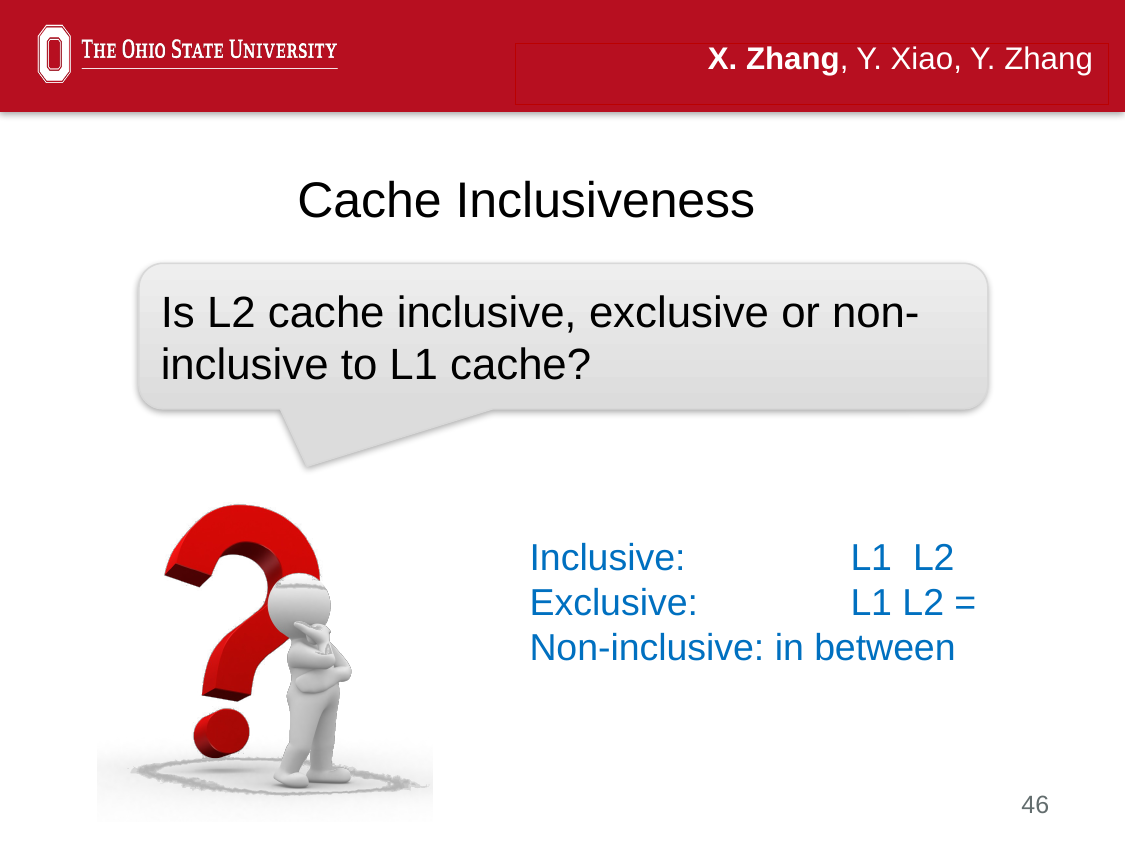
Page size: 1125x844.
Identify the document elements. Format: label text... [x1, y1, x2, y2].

text_box Is L2 cache inclusive, exclusive or non-inclusive to L1 cache? [138, 262, 989, 468]
picture [37, 24, 338, 83]
text_box Cache Inclusiveness [62, 159, 990, 235]
picture [97, 486, 433, 822]
list X. Zhang, Y. Xiao, Y. Zhang [515, 43, 1109, 105]
